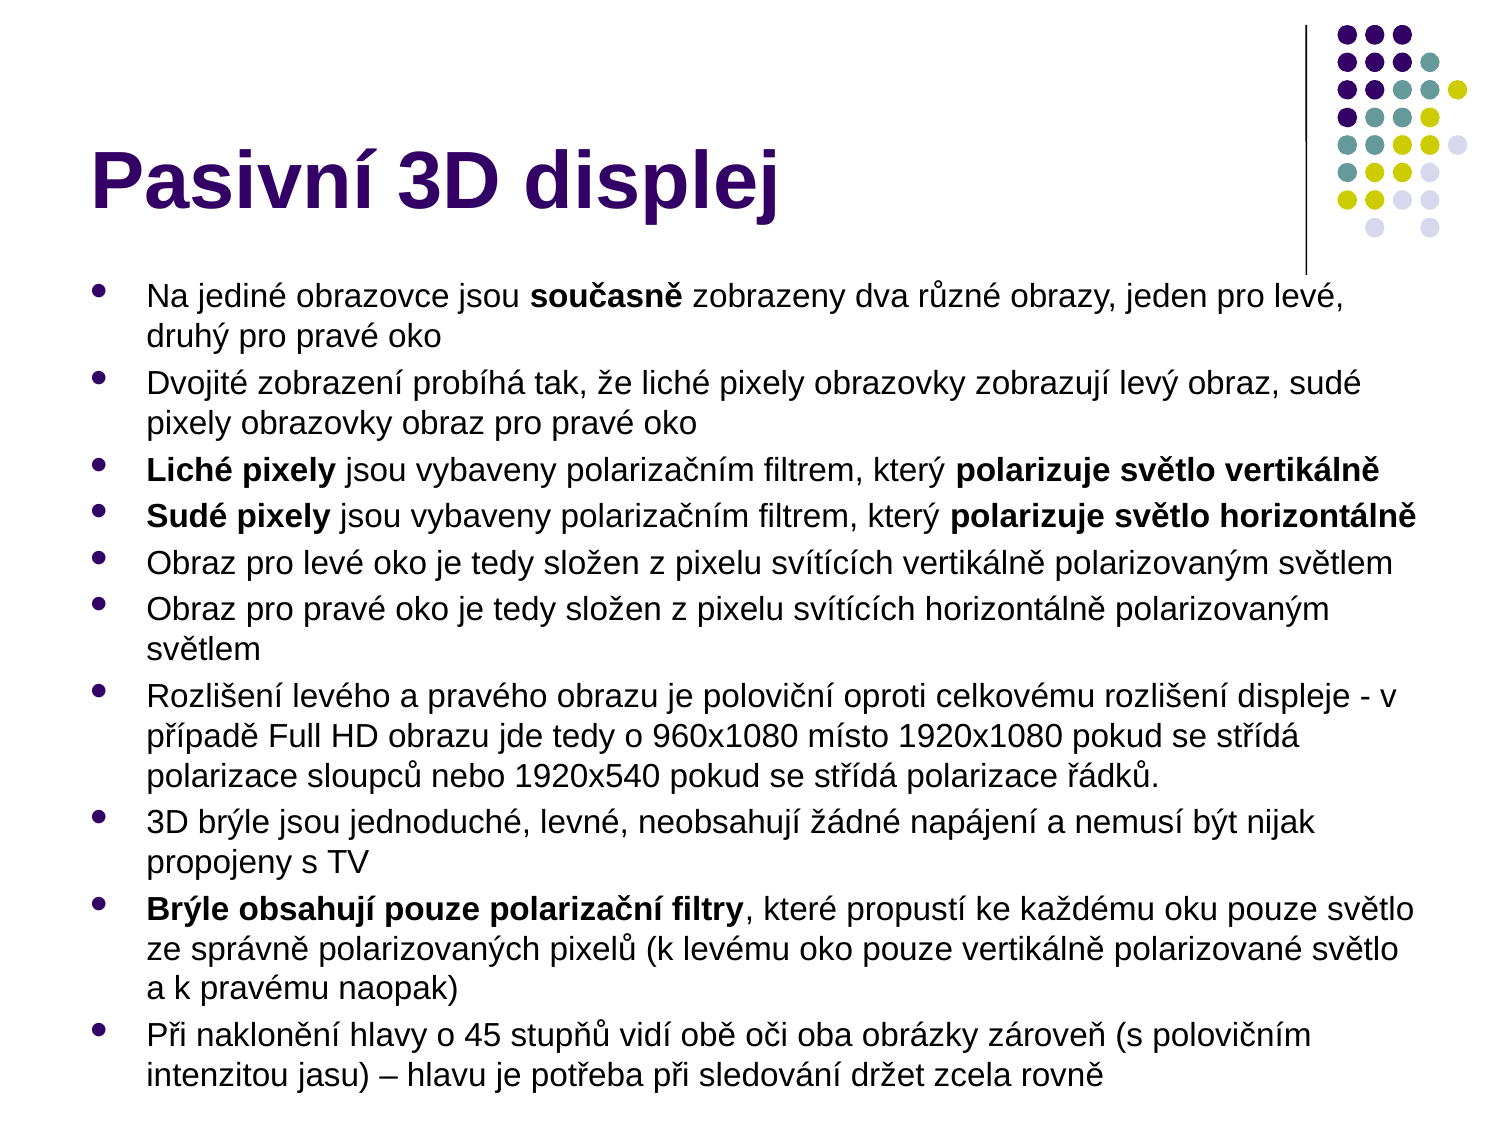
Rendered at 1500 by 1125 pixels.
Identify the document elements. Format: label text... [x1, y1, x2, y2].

list Na jediné obrazovce jsou současně zobrazeny dva různé obrazy, jeden pro levé, druhý pro pravé oko Dvojité zobrazení probíhá tak, že liché pixely obrazovky zobrazují levý obraz, sudé pixely obrazovky obraz pro pravé oko Liché pixely jsou vybaveny polarizačním filtrem, který polarizuje světlo vertikálně Sudé pixely jsou vybaveny polarizačním filtrem, který polarizuje světlo horizontálně Obraz pro levé oko je tedy složen z pixelu svítících vertikálně polarizovaným světlem Obraz pro pravé oko je tedy složen z pixelu svítících horizontálně polarizovaným světlem Rozlišení levého a pravého obrazu je poloviční oproti celkovému rozlišení displeje - v případě Full HD obrazu jde tedy o 960x1080 místo 1920x1080 pokud se střídá polarizace sloupců nebo 1920x540 pokud se střídá polarizace řádků. 3D brýle jsou jednoduché, levné, neobsahují žádné napájení a nemusí být nijak propojeny s TV Brýle obsahují pouze polarizační filtry, které propustí ke každému oku pouze světlo ze správně polarizovaných pixelů (k levému oko pouze vertikálně polarizované světlo a k pravému naopak) Při naklonění hlavy o 45 stupňů vidí obě oči oba obrázky zároveň (s polovičním intenzitou jasu) – hlavu je potřeba při sledování držet zcela rovně [75, 267, 1436, 991]
title Pasivní 3D displej [75, 20, 1313, 233]
